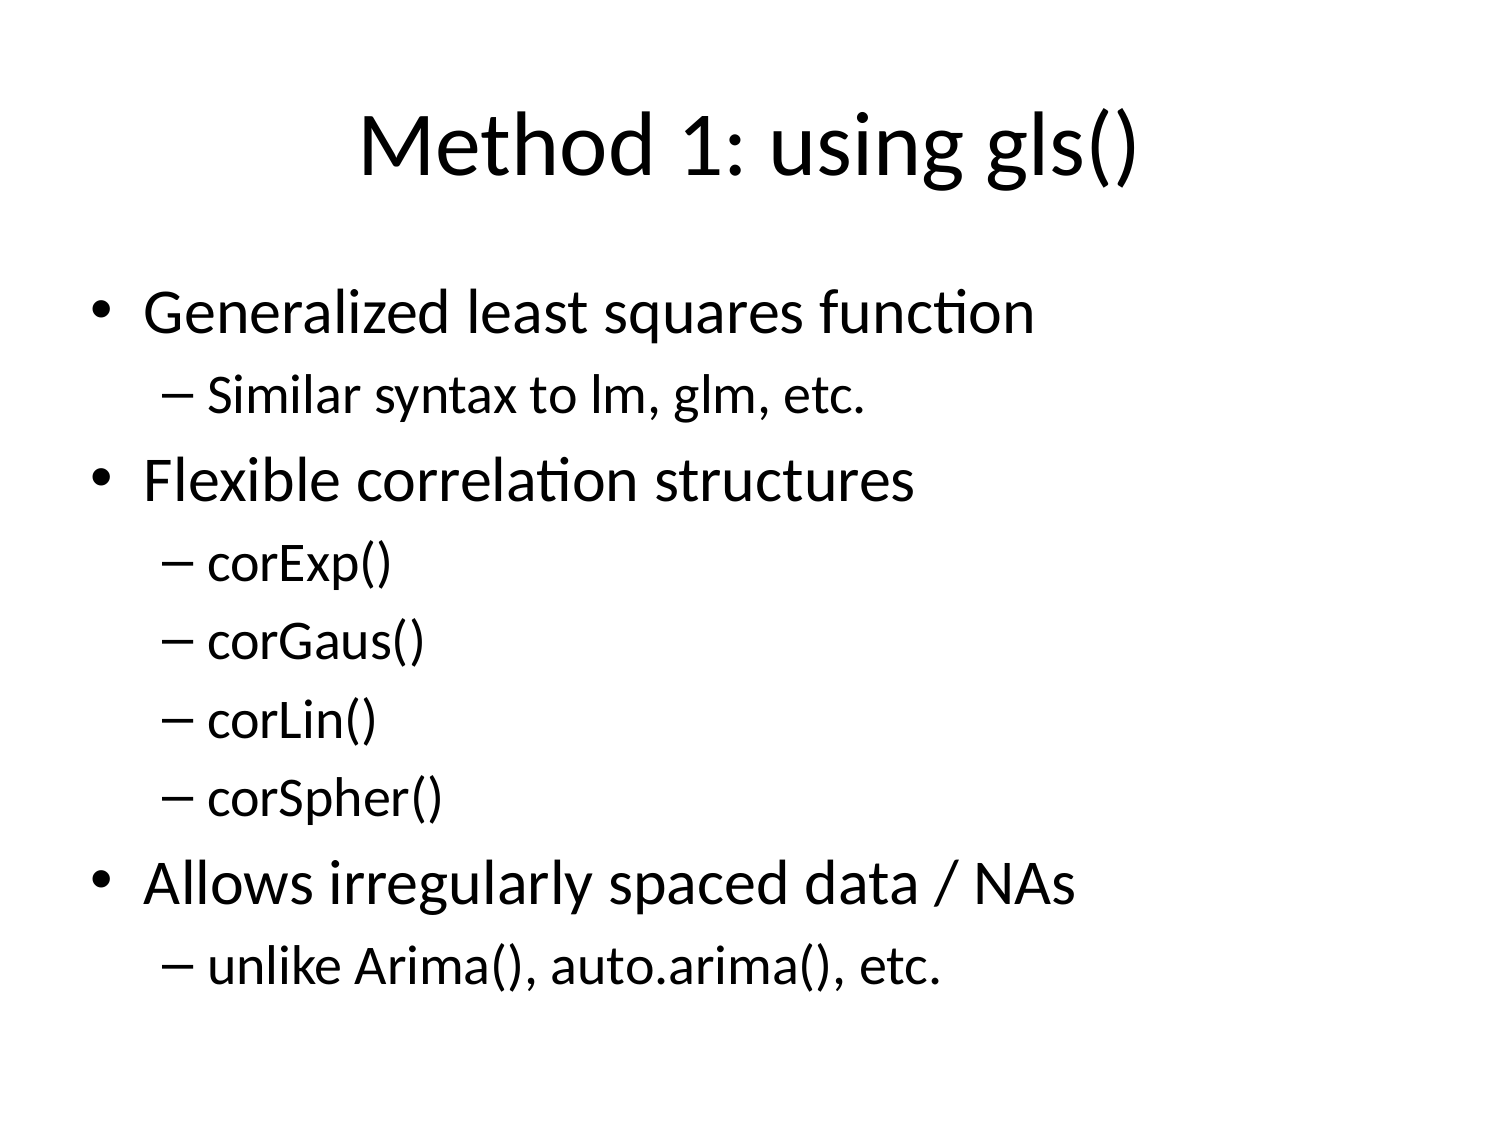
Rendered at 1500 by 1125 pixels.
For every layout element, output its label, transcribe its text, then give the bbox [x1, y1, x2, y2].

title Method 1: using gls() [75, 45, 1425, 233]
list Generalized least squares function Similar syntax to lm, glm, etc. Flexible correlation structures corExp() corGaus() corLin() corSpher() Allows irregularly spaced data / NAs unlike Arima(), auto.arima(), etc. [75, 262, 1425, 1005]
